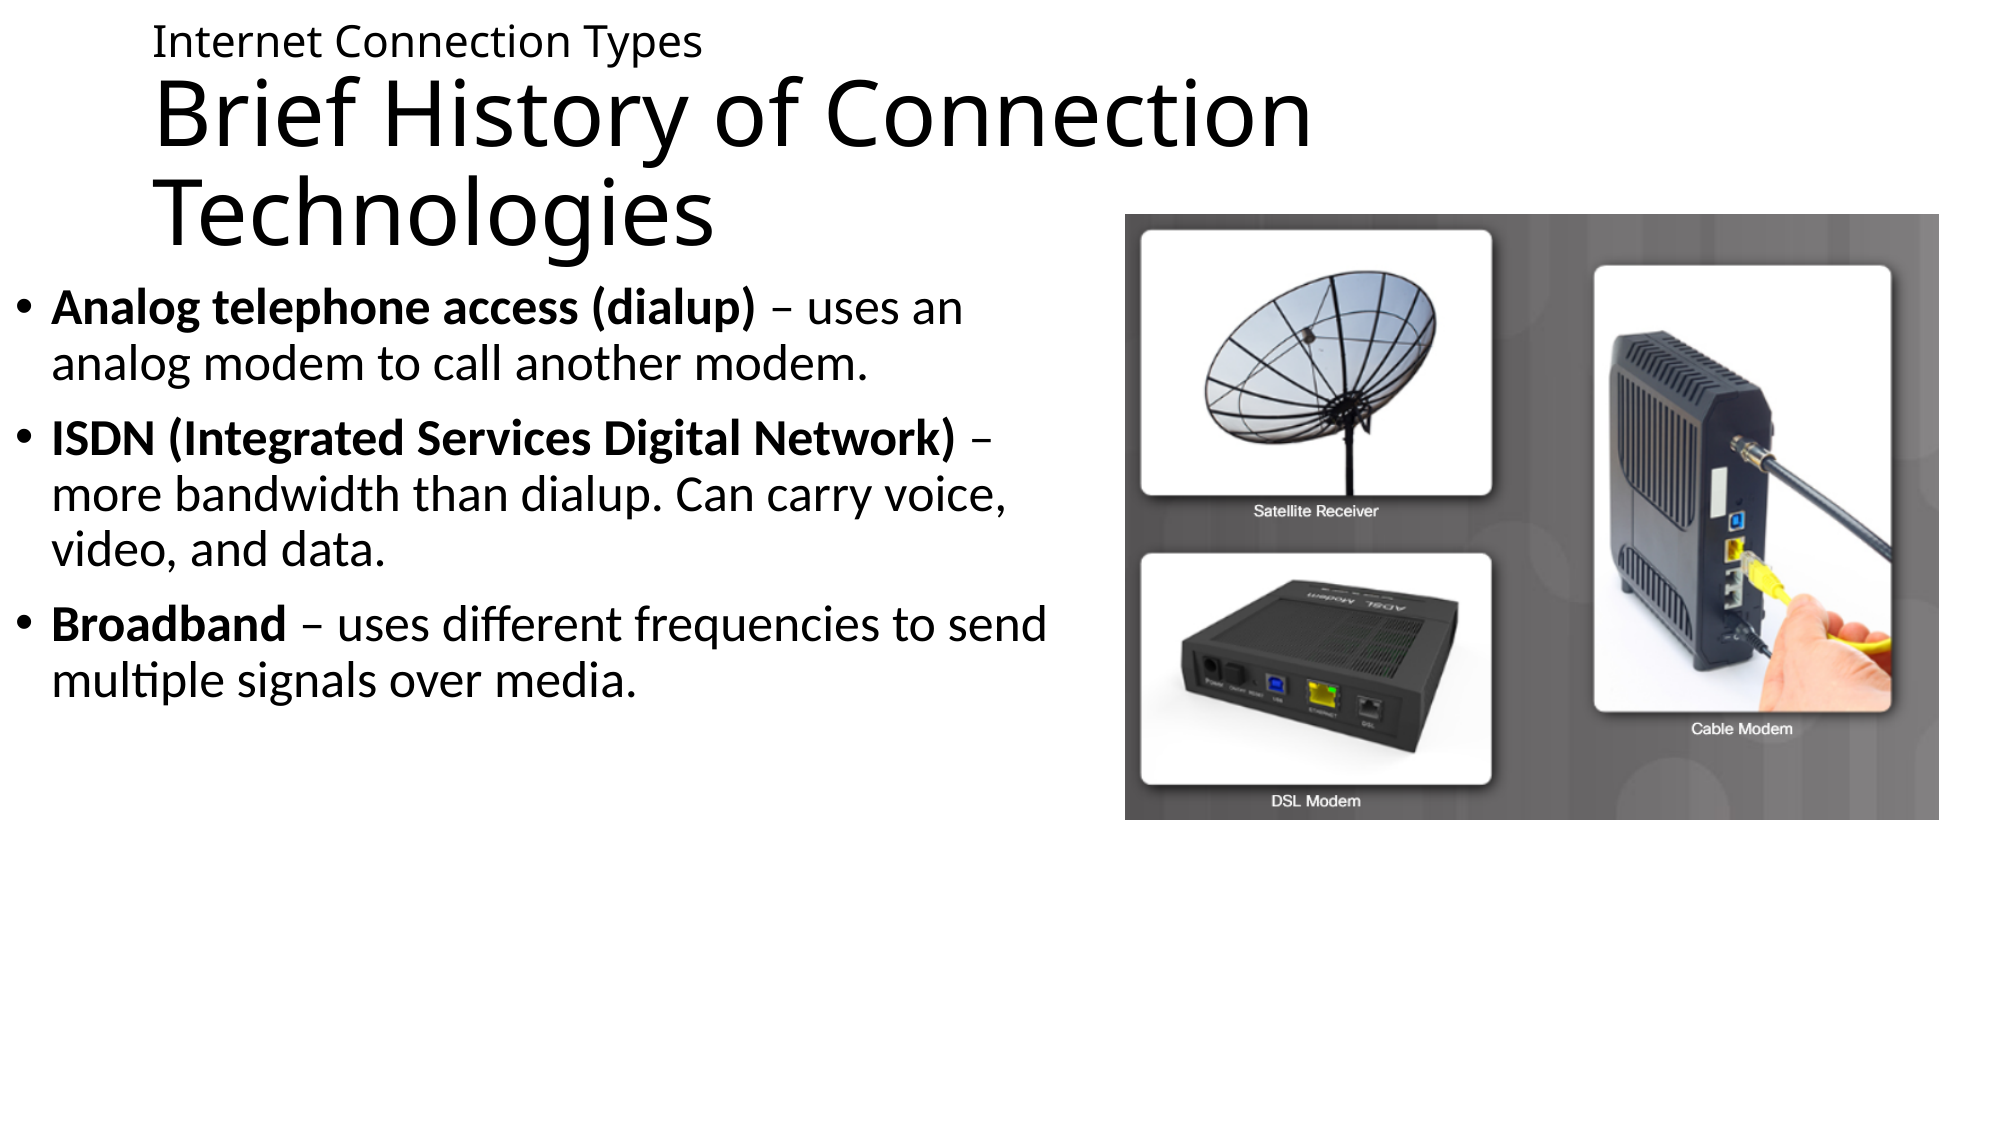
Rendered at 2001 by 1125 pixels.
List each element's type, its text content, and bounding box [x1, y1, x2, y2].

picture [1125, 214, 1939, 820]
list Analog telephone access (dialup) – uses an analog modem to call another modem. ISDN (Integrated Services Digital Network) – more bandwidth than dialup. Can carry voice, video, and data. Broadband – uses different frequencies to send multiple signals over media. [0, 272, 1089, 717]
title Internet Connection Types Brief History of Connection Technologies [137, 59, 1863, 278]
